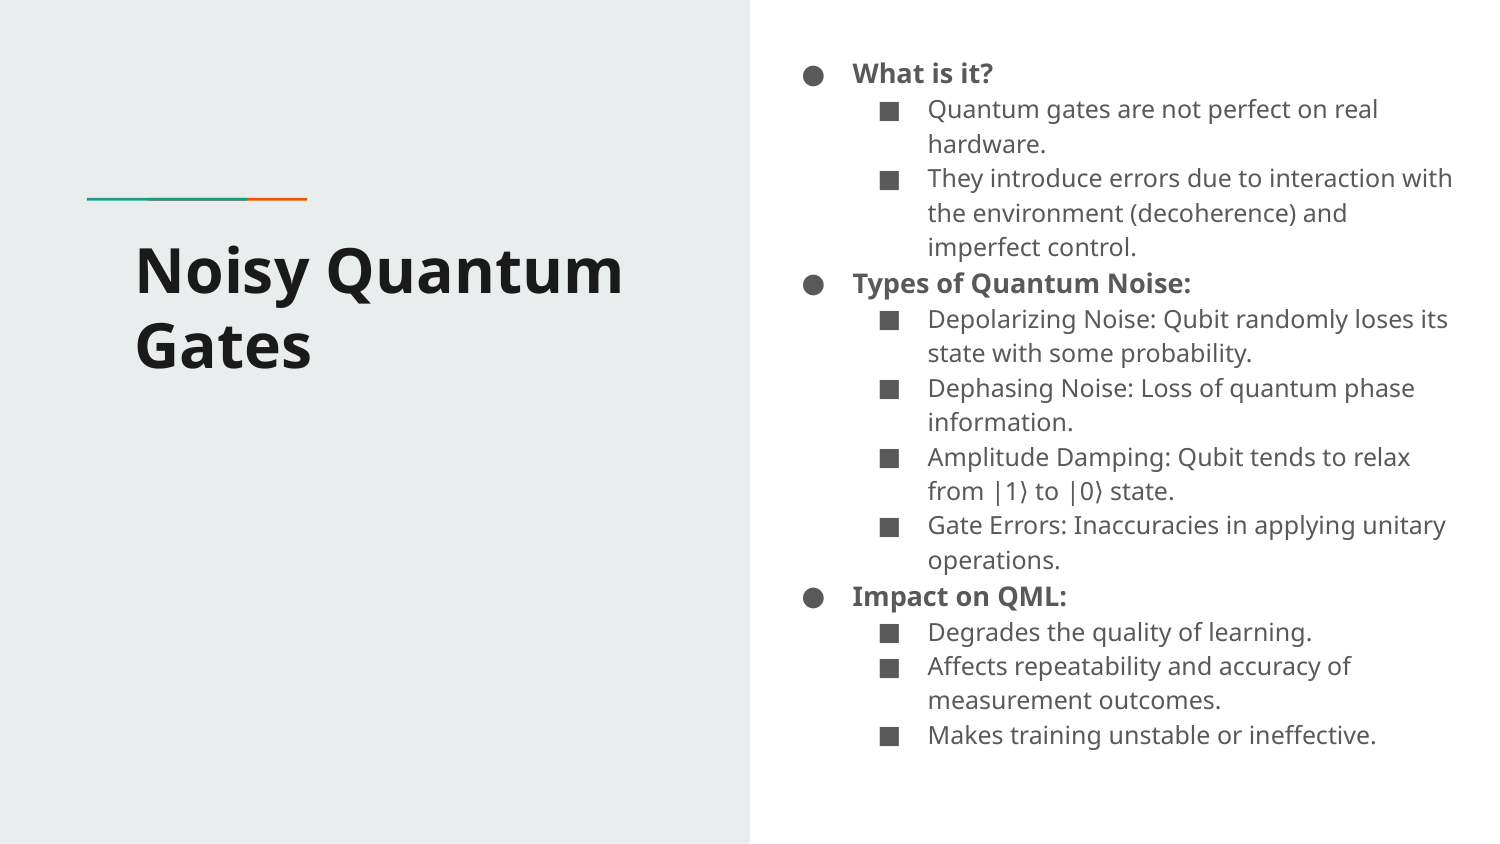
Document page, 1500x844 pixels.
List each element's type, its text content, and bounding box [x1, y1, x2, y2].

list What is it? Quantum gates are not perfect on real hardware. They introduce errors due to interaction with the environment (decoherence) and imperfect control. Types of Quantum Noise: Depolarizing Noise: Qubit randomly loses its state with some probability. Dephasing Noise: Loss of quantum phase information. Amplitude Damping: Qubit tends to relax from |1⟩ to |0⟩ state. Gate Errors: Inaccuracies in applying unitary operations. Impact on QML: Degrades the quality of learning. Affects repeatability and accuracy of measurement outcomes. Makes training unstable or ineffective. [762, 36, 1480, 829]
title Noisy Quantum Gates [119, 216, 662, 494]
